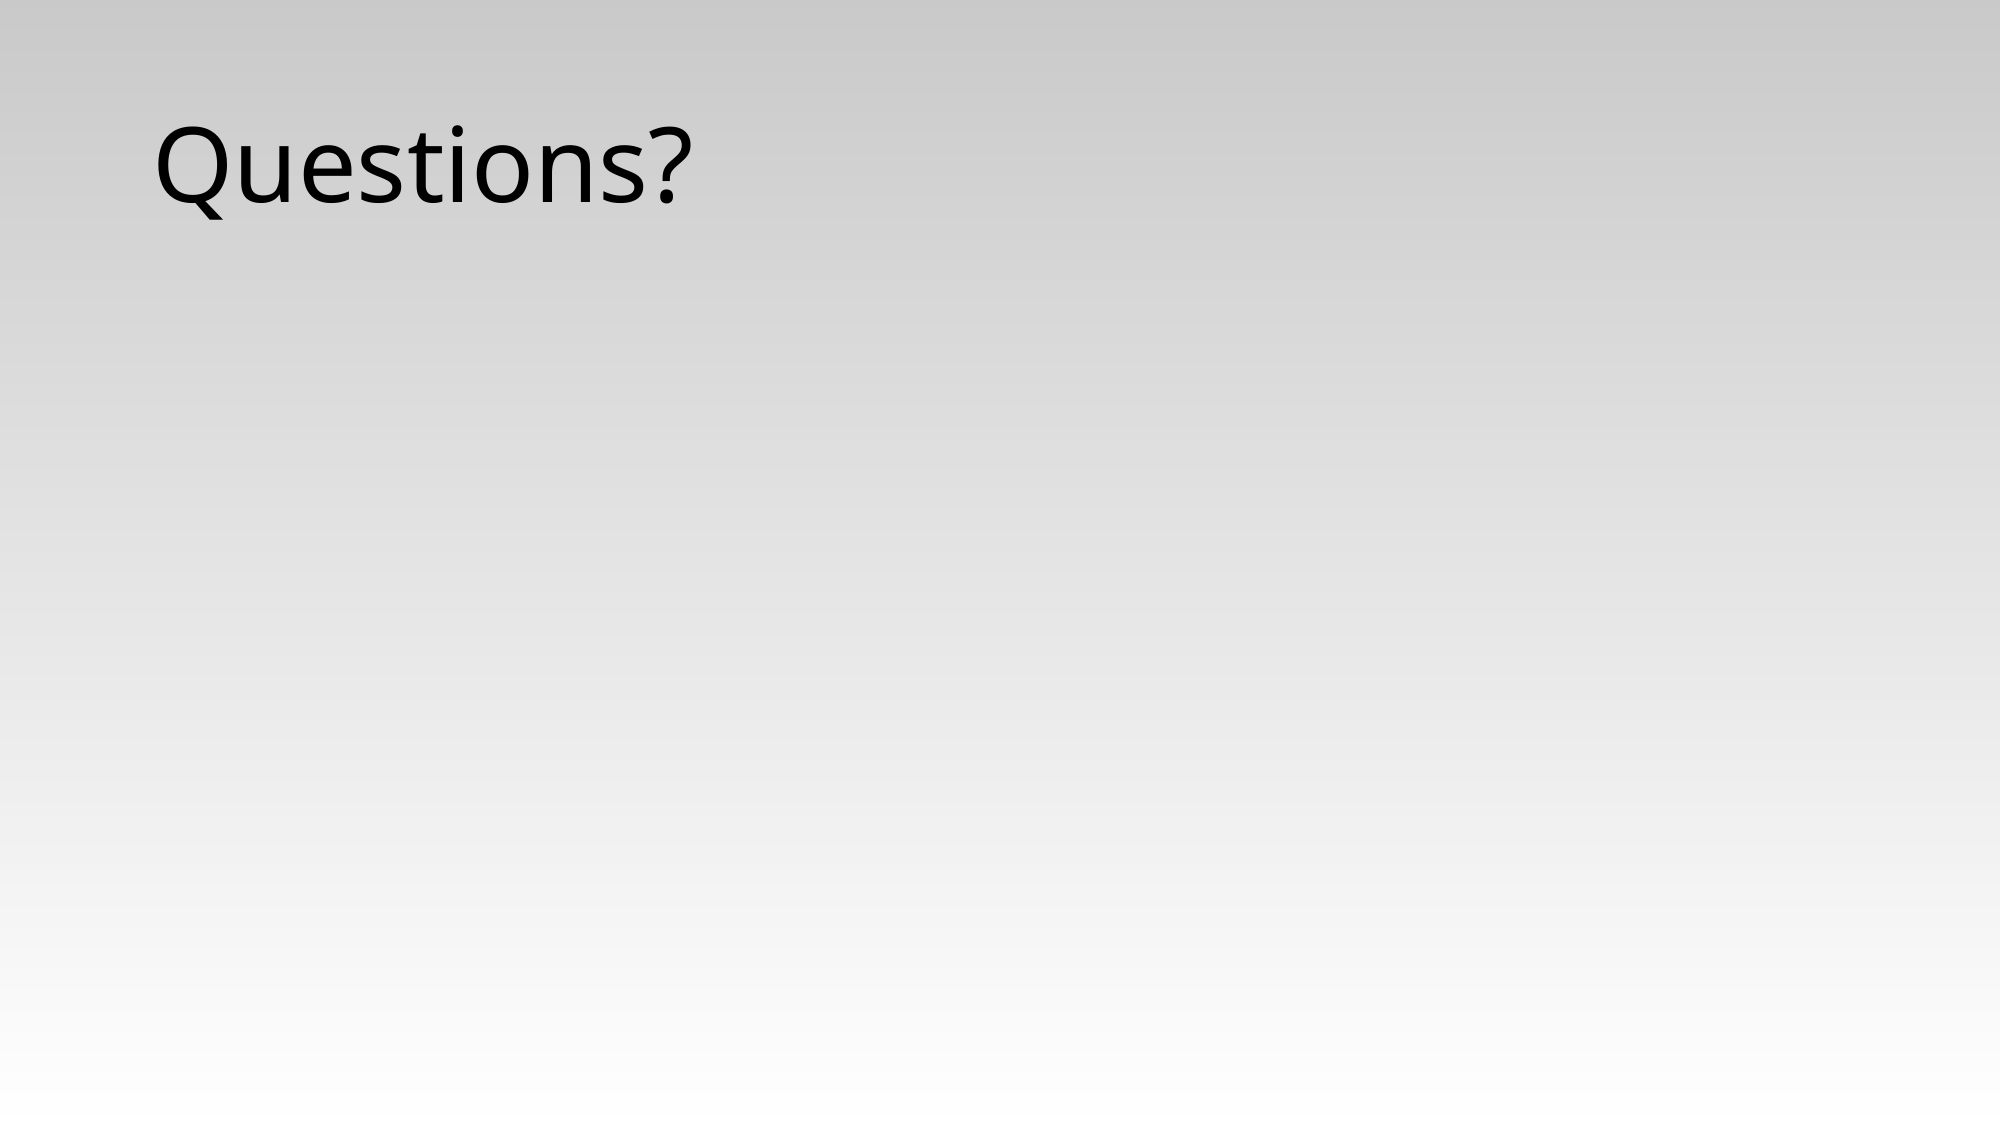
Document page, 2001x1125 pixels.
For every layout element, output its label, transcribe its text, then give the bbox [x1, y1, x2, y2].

title Questions? [137, 59, 1863, 278]
